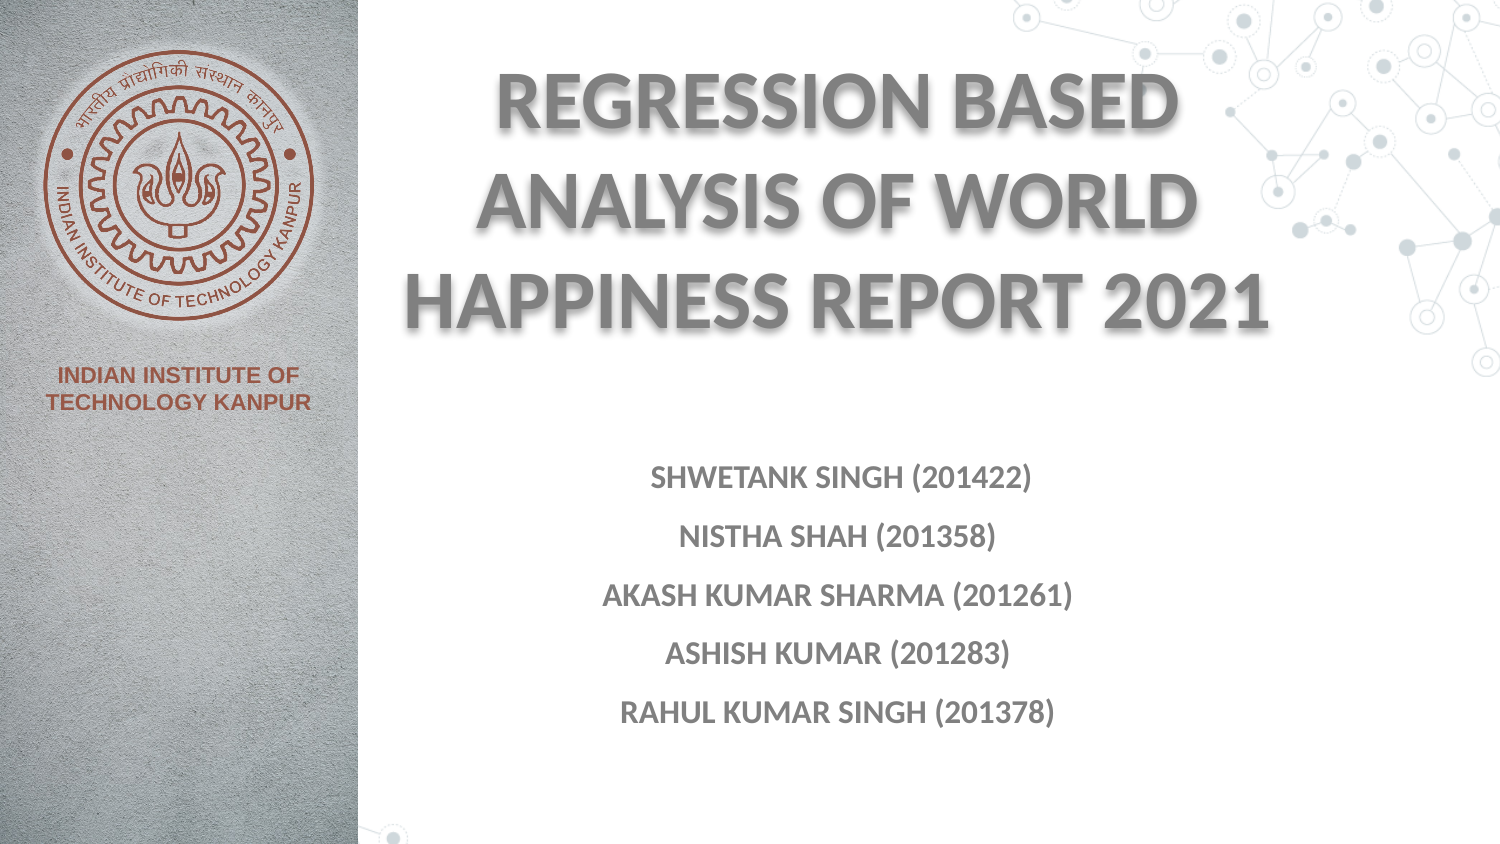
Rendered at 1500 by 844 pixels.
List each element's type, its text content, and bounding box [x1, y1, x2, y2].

picture [0, 0, 1500, 844]
subtitle SHWETANK SINGH (201422) NISTHA SHAH (201358) AKASH KUMAR SHARMA (201261) ASHISH KUMAR (201283) RAHUL KUMAR SINGH (201378) [362, 443, 1319, 763]
title REGRESSION BASED ANALYSIS OF WORLD HAPPINESS REPORT 2021 [362, 60, 1319, 361]
